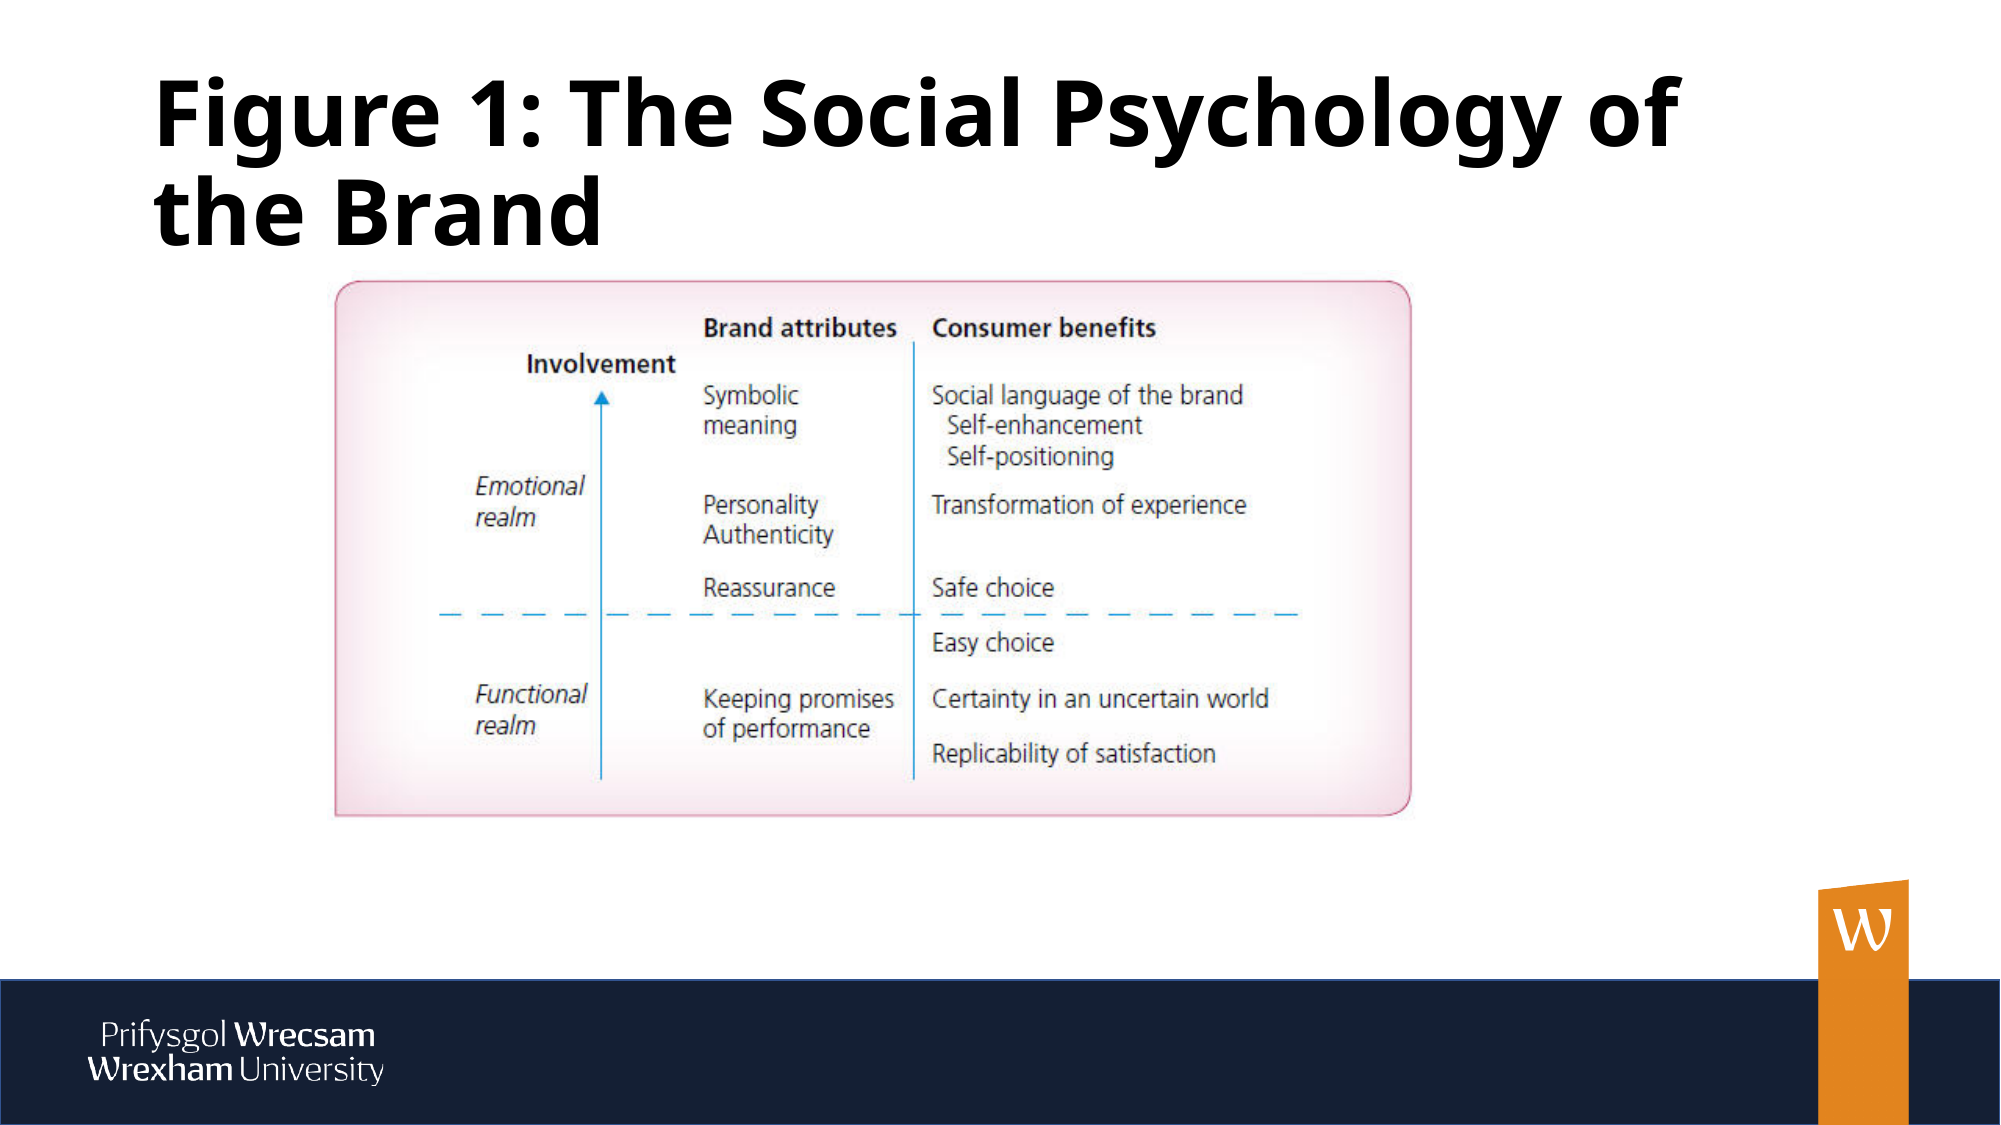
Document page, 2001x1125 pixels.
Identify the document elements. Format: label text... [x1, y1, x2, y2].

picture [1818, 879, 1909, 1125]
text_box [0, 979, 1818, 1125]
picture [327, 270, 1420, 827]
text_box [1909, 979, 2000, 1125]
title Figure 1: The Social Psychology of the Brand [137, 59, 1863, 278]
picture [87, 1019, 384, 1086]
